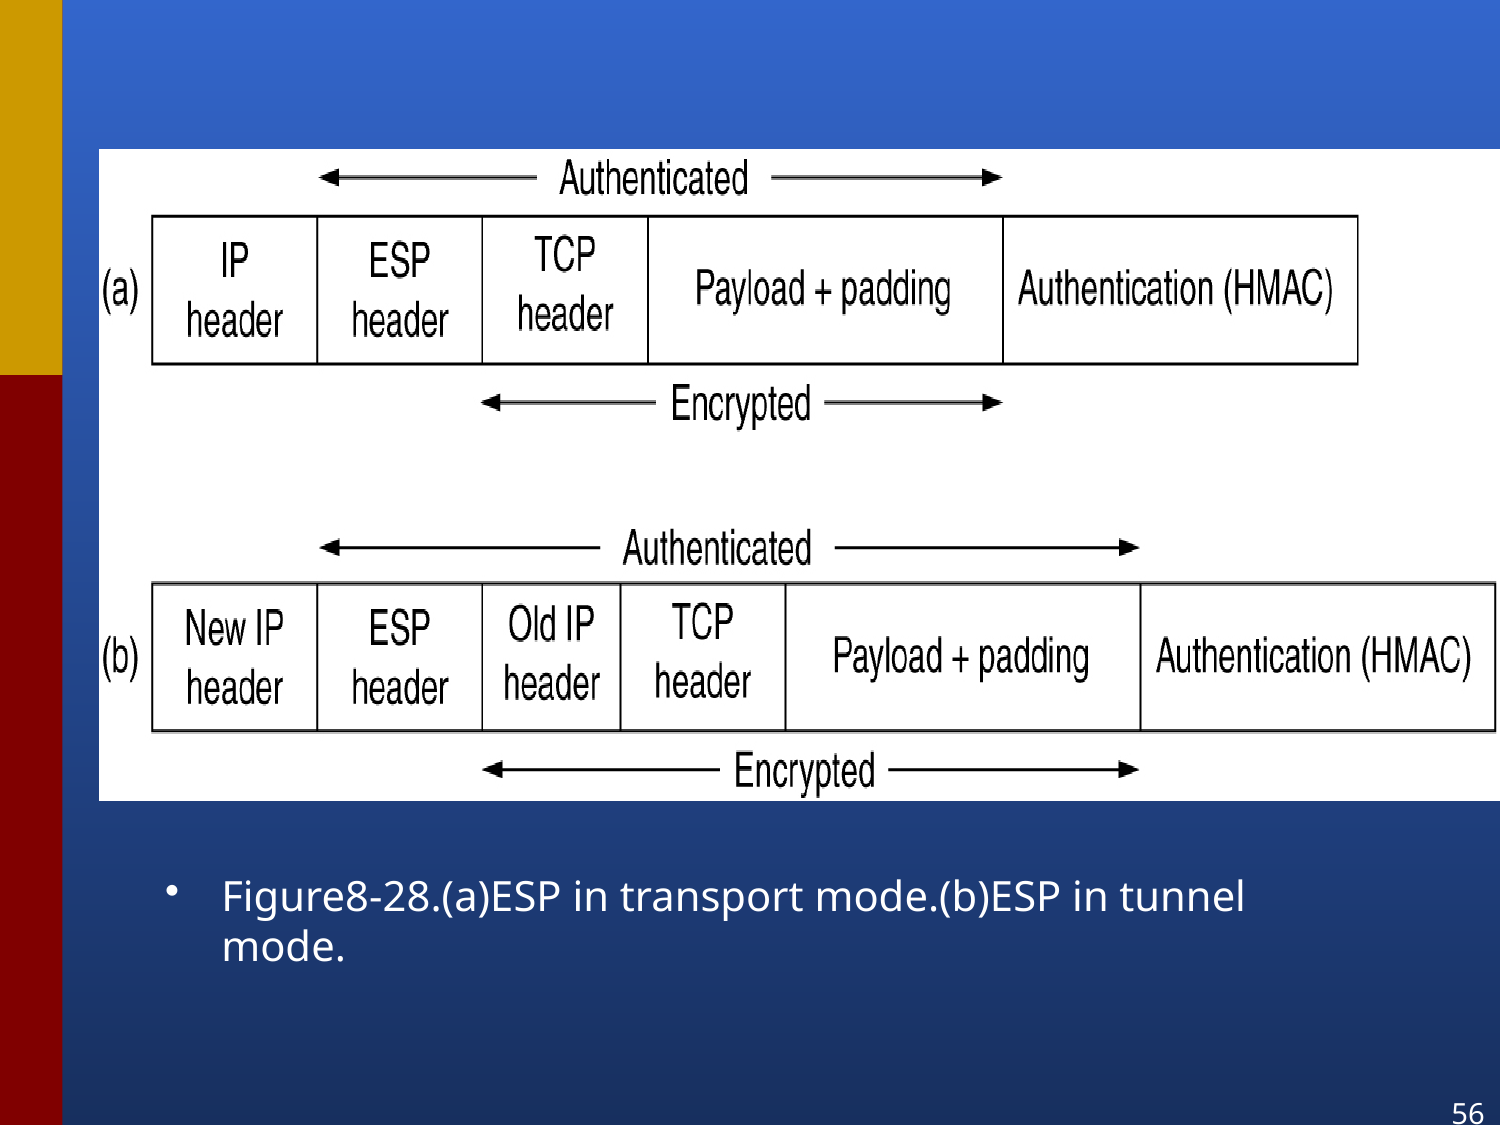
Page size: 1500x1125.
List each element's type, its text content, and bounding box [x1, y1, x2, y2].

slide_number 56 [1187, 1087, 1500, 1125]
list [99, 149, 1500, 801]
list Figure8-28.(a)ESP in transport mode.(b)ESP in tunnel mode. [150, 862, 1388, 975]
